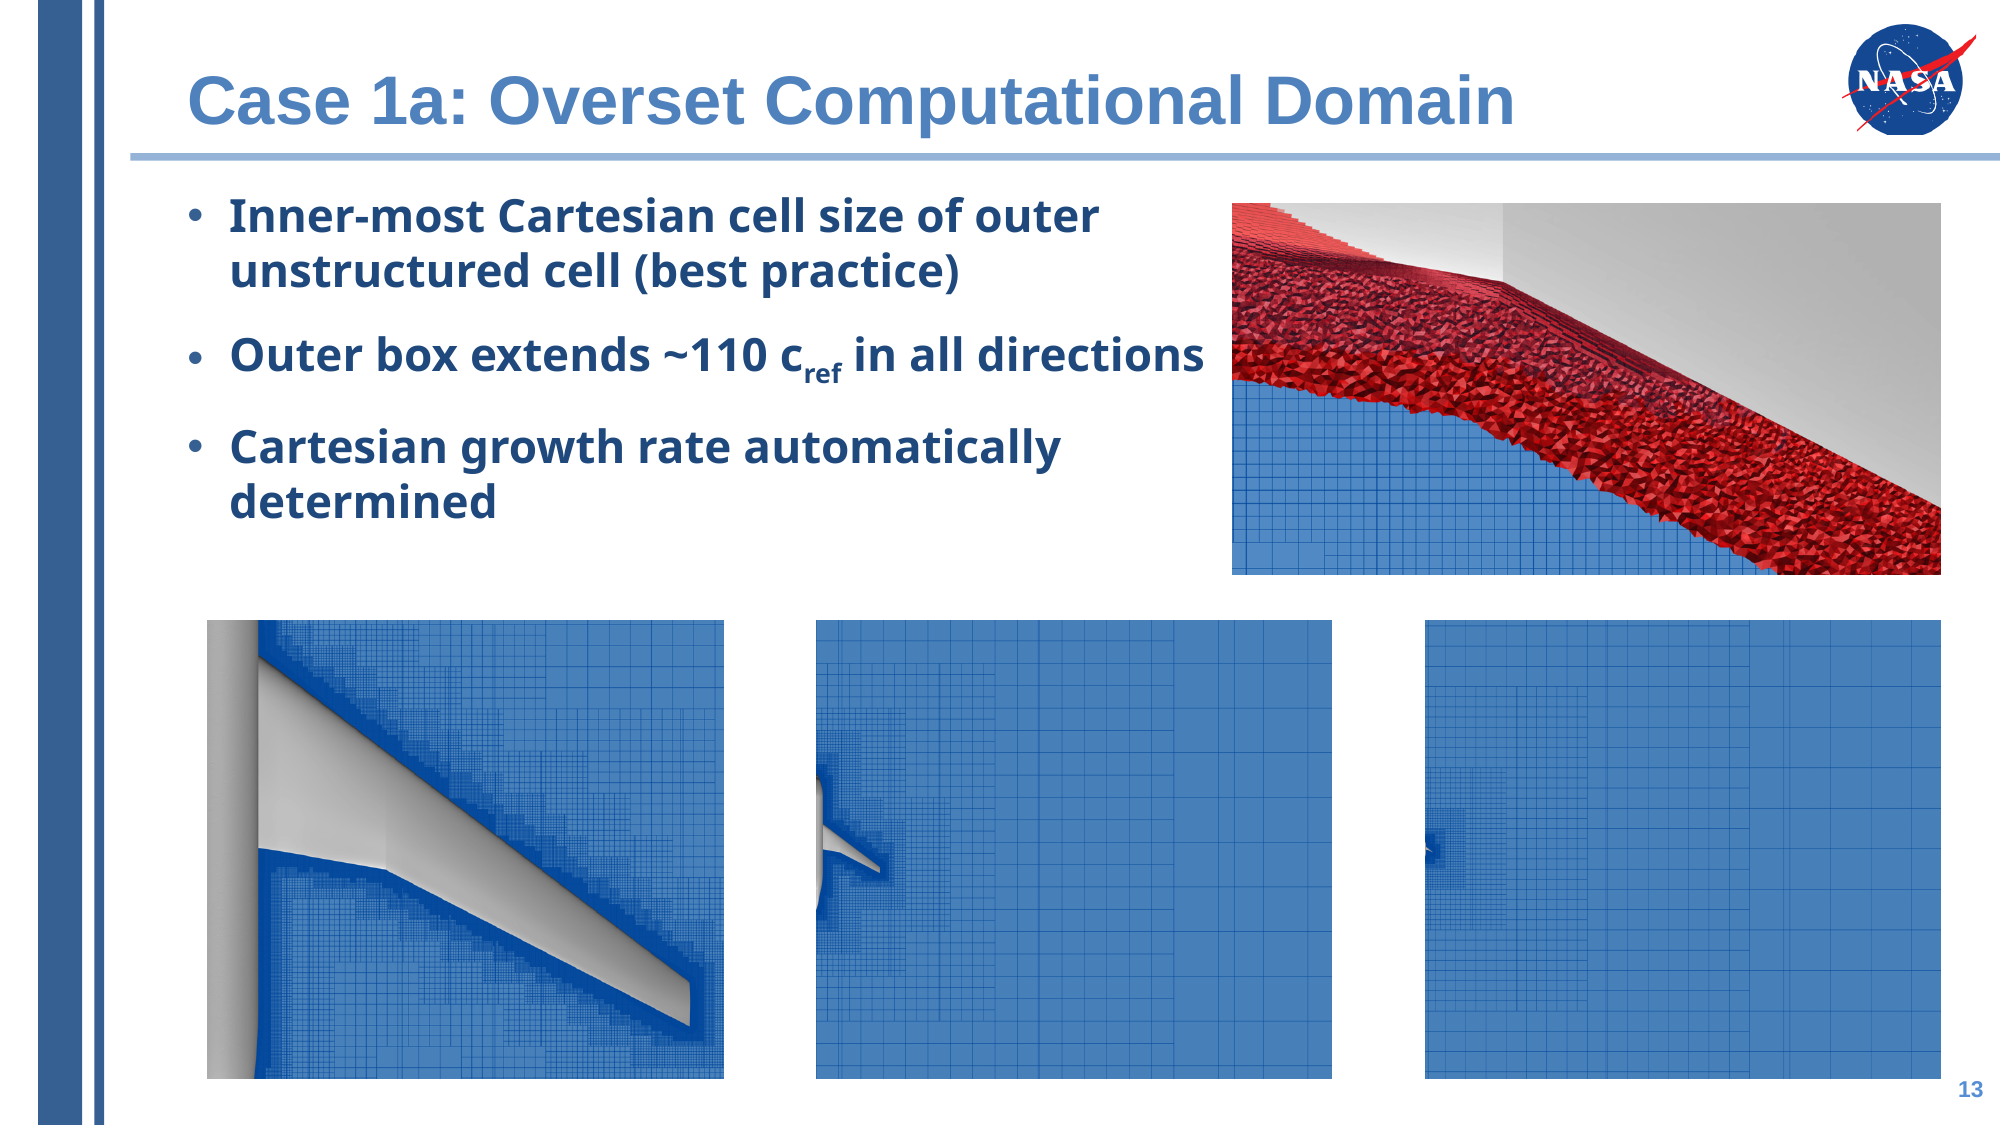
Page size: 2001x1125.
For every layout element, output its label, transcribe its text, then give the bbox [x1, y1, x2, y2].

title Case 1a: Overset Computational Domain [172, 49, 1810, 146]
picture [1231, 203, 1941, 576]
list Inner-most Cartesian cell size of outer unstructured cell (best practice) Outer box extends ~110 cref in all directions Cartesian growth rate automatically determined [172, 179, 1939, 589]
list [1424, 620, 1941, 1080]
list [207, 620, 724, 1080]
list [815, 620, 1333, 1080]
